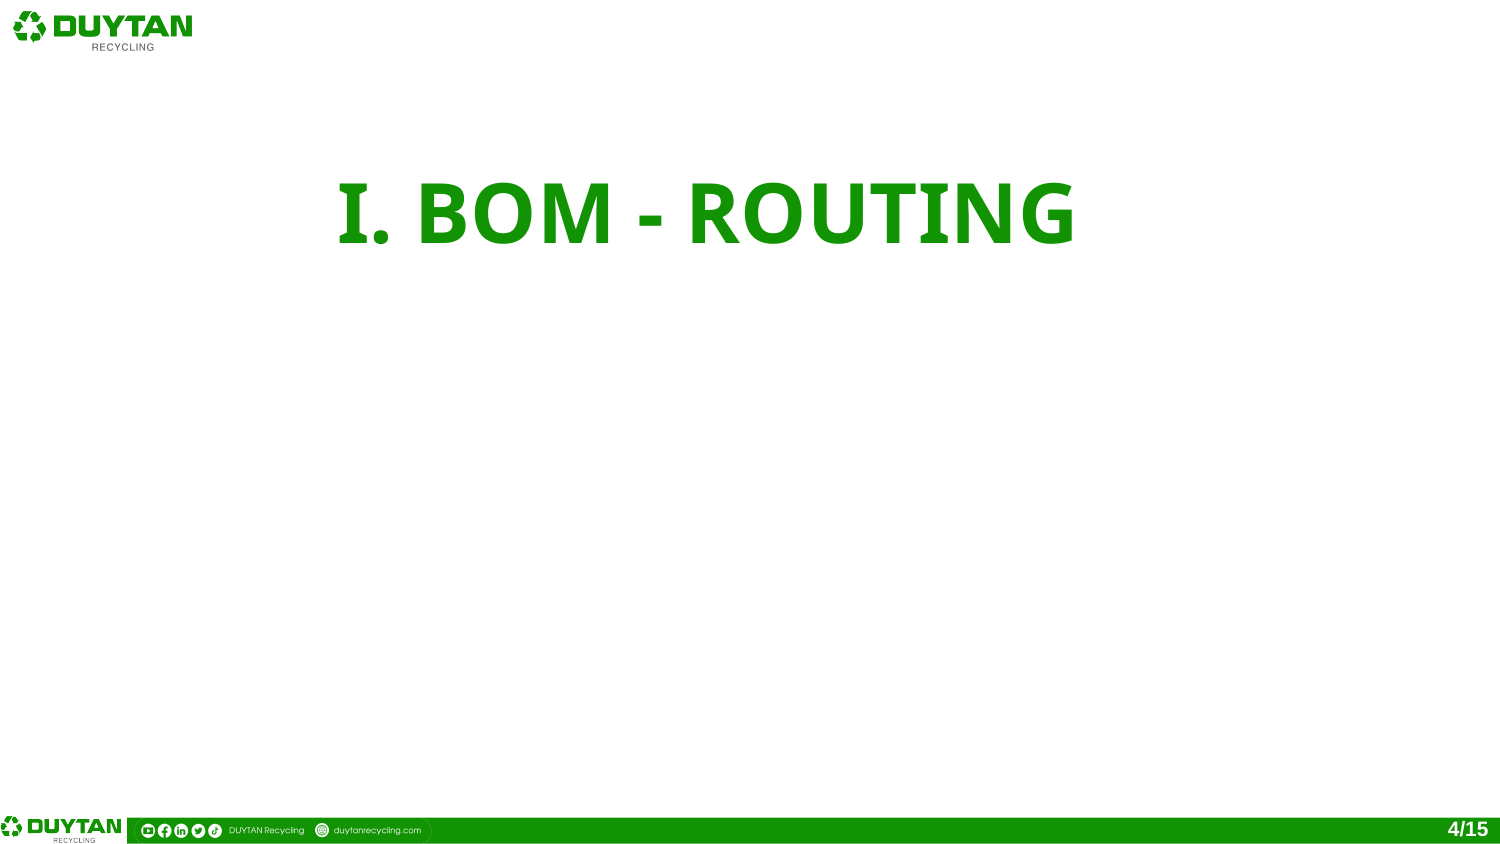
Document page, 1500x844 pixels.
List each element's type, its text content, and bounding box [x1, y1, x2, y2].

text_box I. BOM - ROUTING [201, 153, 1215, 268]
picture [13, 11, 192, 51]
picture [0, 816, 121, 843]
picture [130, 816, 447, 844]
